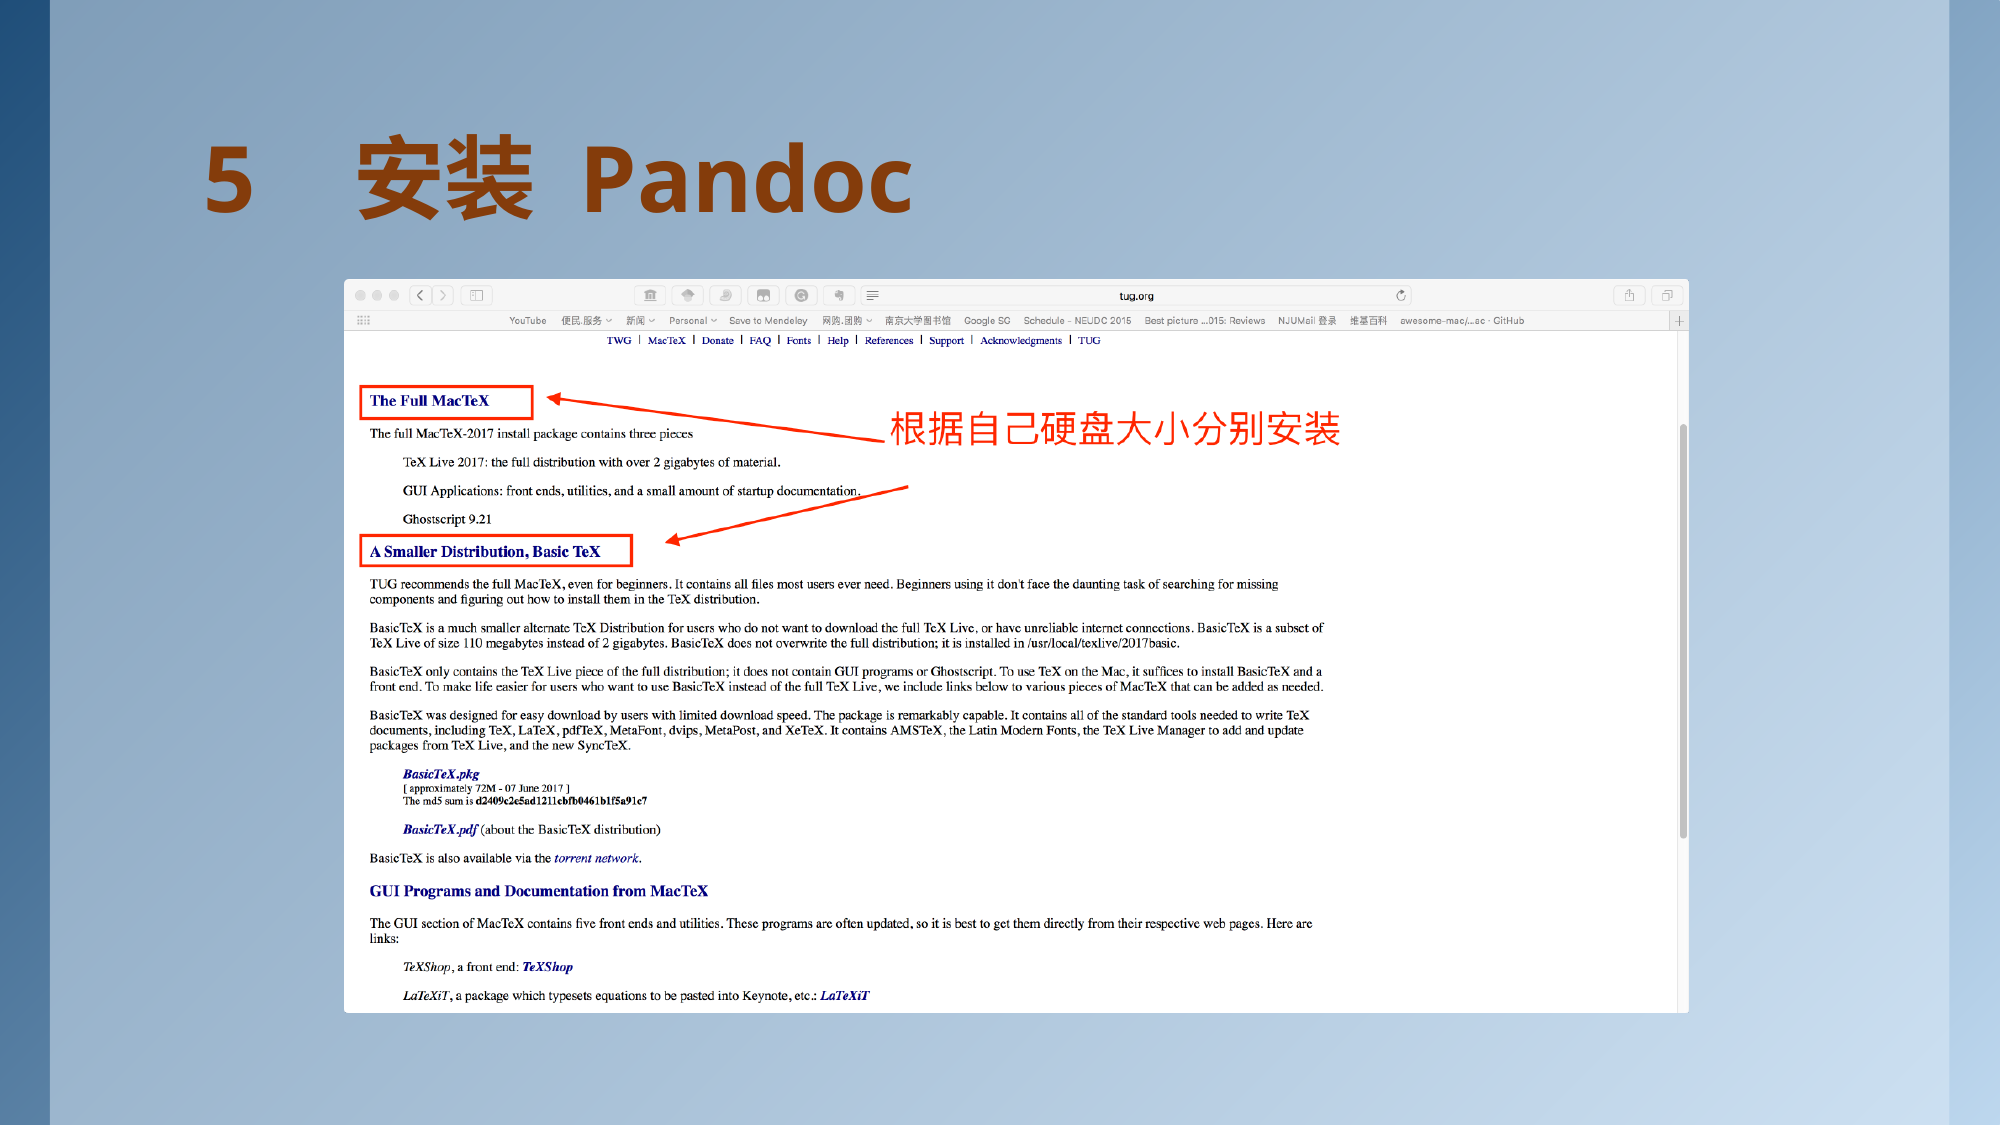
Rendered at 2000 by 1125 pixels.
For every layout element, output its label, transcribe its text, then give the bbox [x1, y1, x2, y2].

title 5 安装 Pandoc [183, 12, 1850, 242]
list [344, 279, 1689, 1013]
